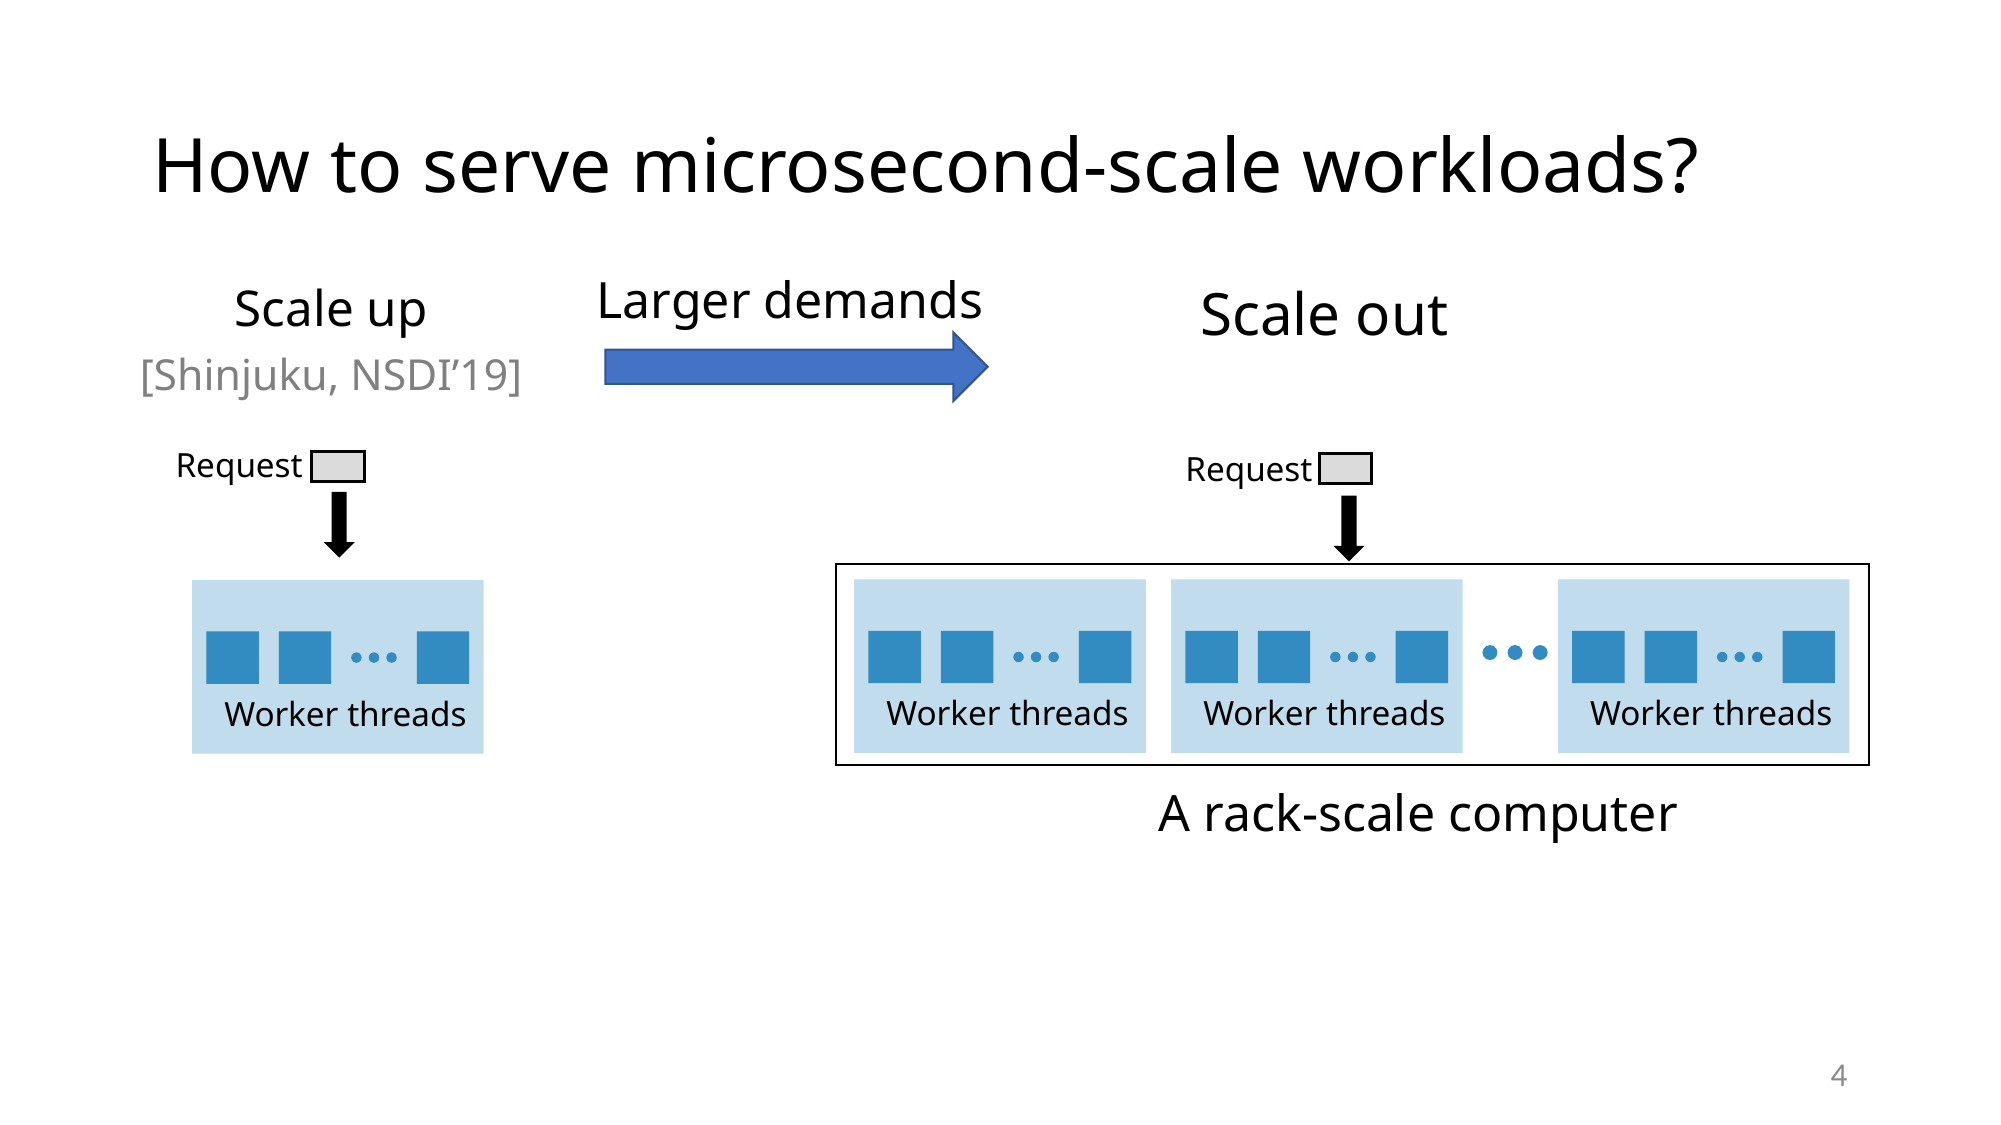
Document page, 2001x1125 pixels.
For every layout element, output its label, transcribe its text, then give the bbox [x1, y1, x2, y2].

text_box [1482, 645, 1548, 661]
text_box Larger demands [581, 260, 999, 336]
text_box [1333, 495, 1365, 562]
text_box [192, 580, 484, 754]
list Scale up [Shinjuku, NSDI’19] [26, 276, 637, 409]
text_box [1337, 452, 1373, 484]
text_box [1170, 579, 1463, 754]
title How to serve microsecond-scale workloads? [137, 59, 1863, 278]
text_box [604, 336, 990, 404]
text_box Request [160, 437, 327, 492]
text_box [327, 450, 365, 482]
text_box Request [1170, 441, 1337, 496]
text_box Scale out [1185, 277, 1635, 410]
text_box [835, 563, 1869, 766]
text_box A rack-scale computer [1143, 774, 1716, 850]
slide_number 4 [1412, 1042, 1863, 1103]
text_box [1557, 579, 1850, 754]
text_box [323, 491, 355, 558]
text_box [854, 579, 1146, 754]
